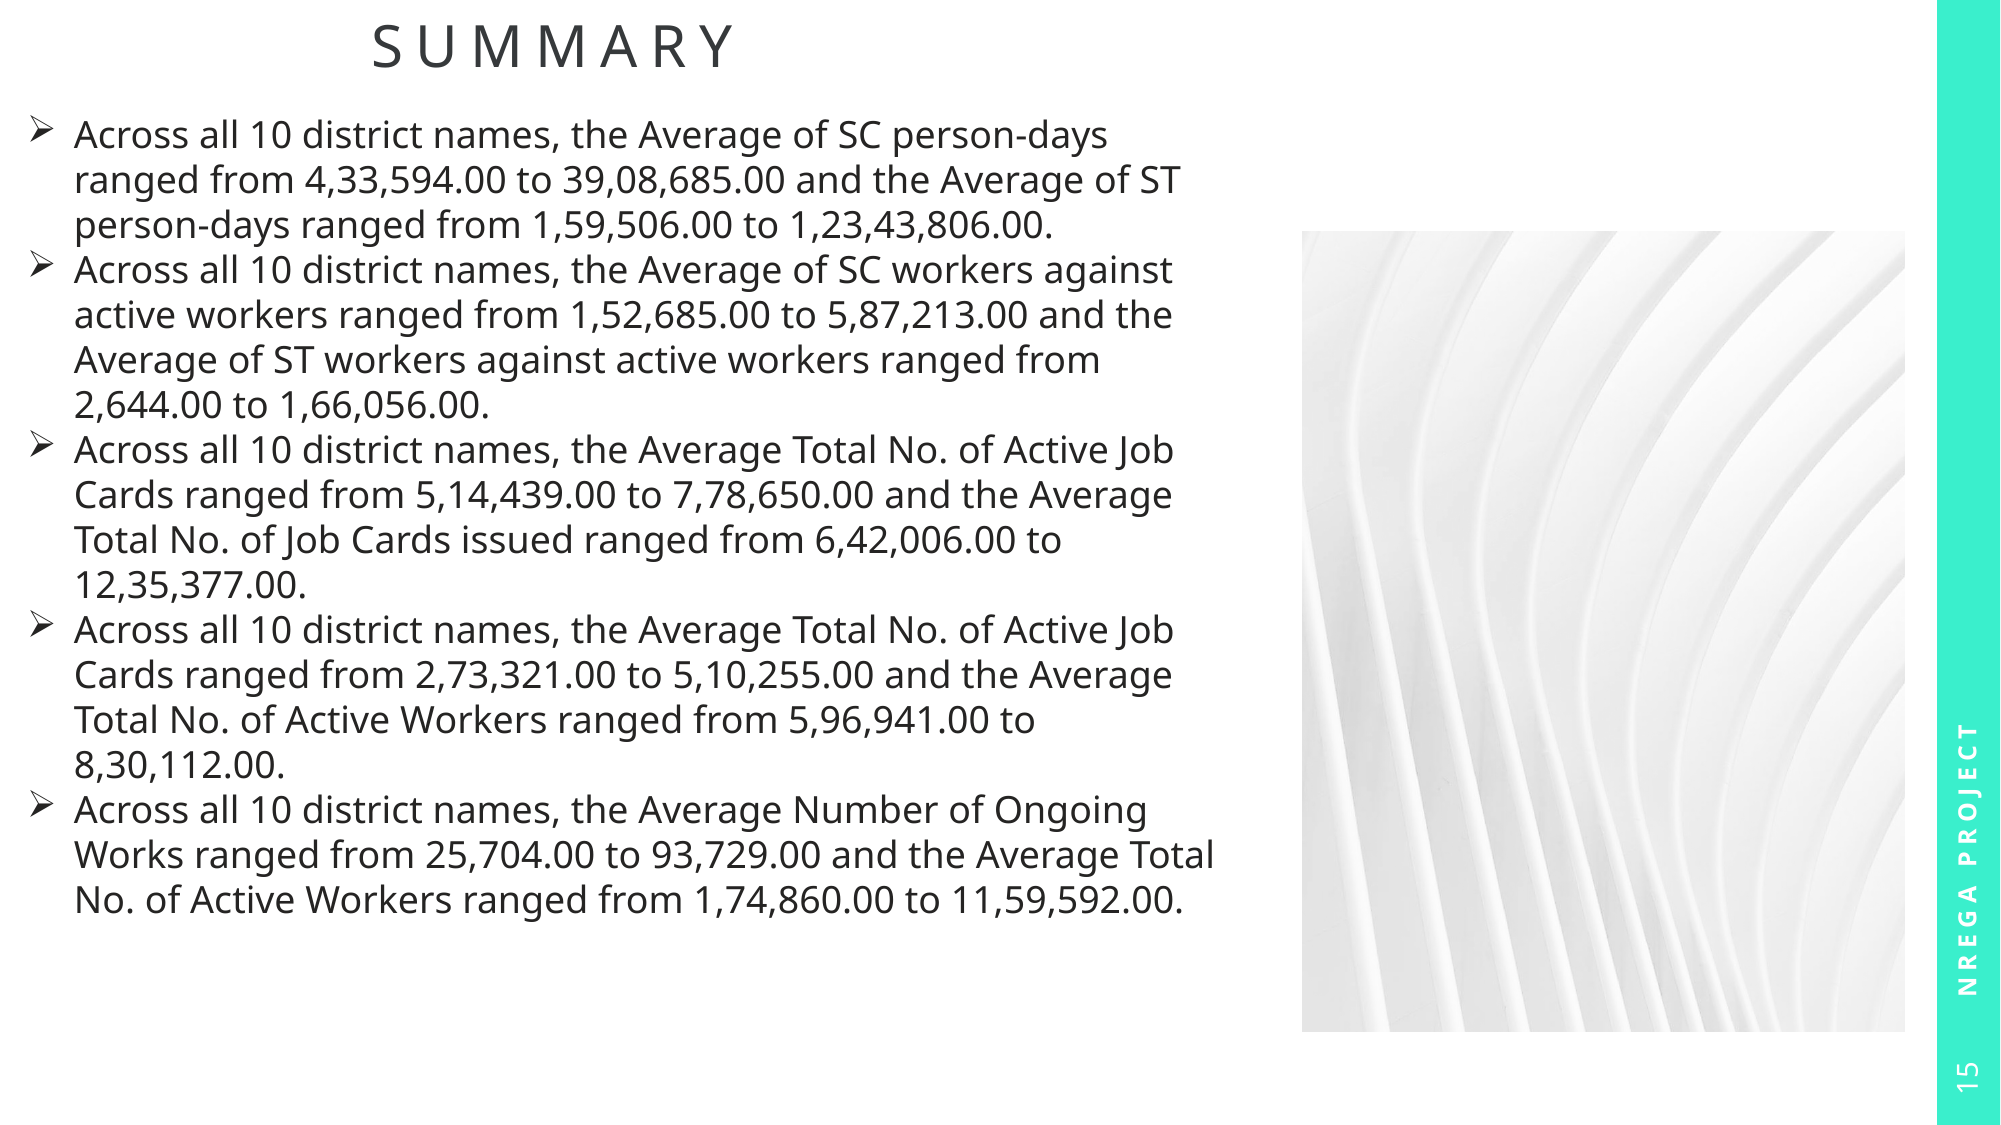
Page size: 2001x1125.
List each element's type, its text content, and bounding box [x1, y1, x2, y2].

slide_number 15 [1937, 1032, 2000, 1125]
footer NREGA PROJECT [1937, 0, 2000, 1032]
text_box Across all 10 district names, the Average of SC person-days ranged from 4,33,594.00 to 39,08,685.00 and the Average of ST person-days ranged from 1,59,506.00 to 1,23,43,806.00.﻿ Across all 10 district names, the Average of SC workers against active workers ranged from 1,52,685.00 to 5,87,213.00 and the Average of ST workers against active workers ranged from 2,644.00 to 1,66,056.00. Across all 10 district names, the Average Total No. of Active Job Cards ranged from 5,14,439.00 to 7,78,650.00 and the Average Total No. of Job Cards issued ranged from 6,42,006.00 to 12,35,377.00.﻿ ﻿Across all 10 district names, the Average Total No. of Active Job Cards ranged from 2,73,321.00 to 5,10,255.00 and the Average Total No. of Active Workers ranged from 5,96,941.00 to 8,30,112.00. ﻿Across all 10 district names, the Average Number of Ongoing Works ranged from 25,704.00 to 93,729.00 and the Average Total No. of Active Workers ranged from 1,74,860.00 to 11,59,592.00. [12, 103, 1239, 974]
picture [1302, 231, 1905, 1032]
title SUMMARY [24, 16, 1080, 103]
